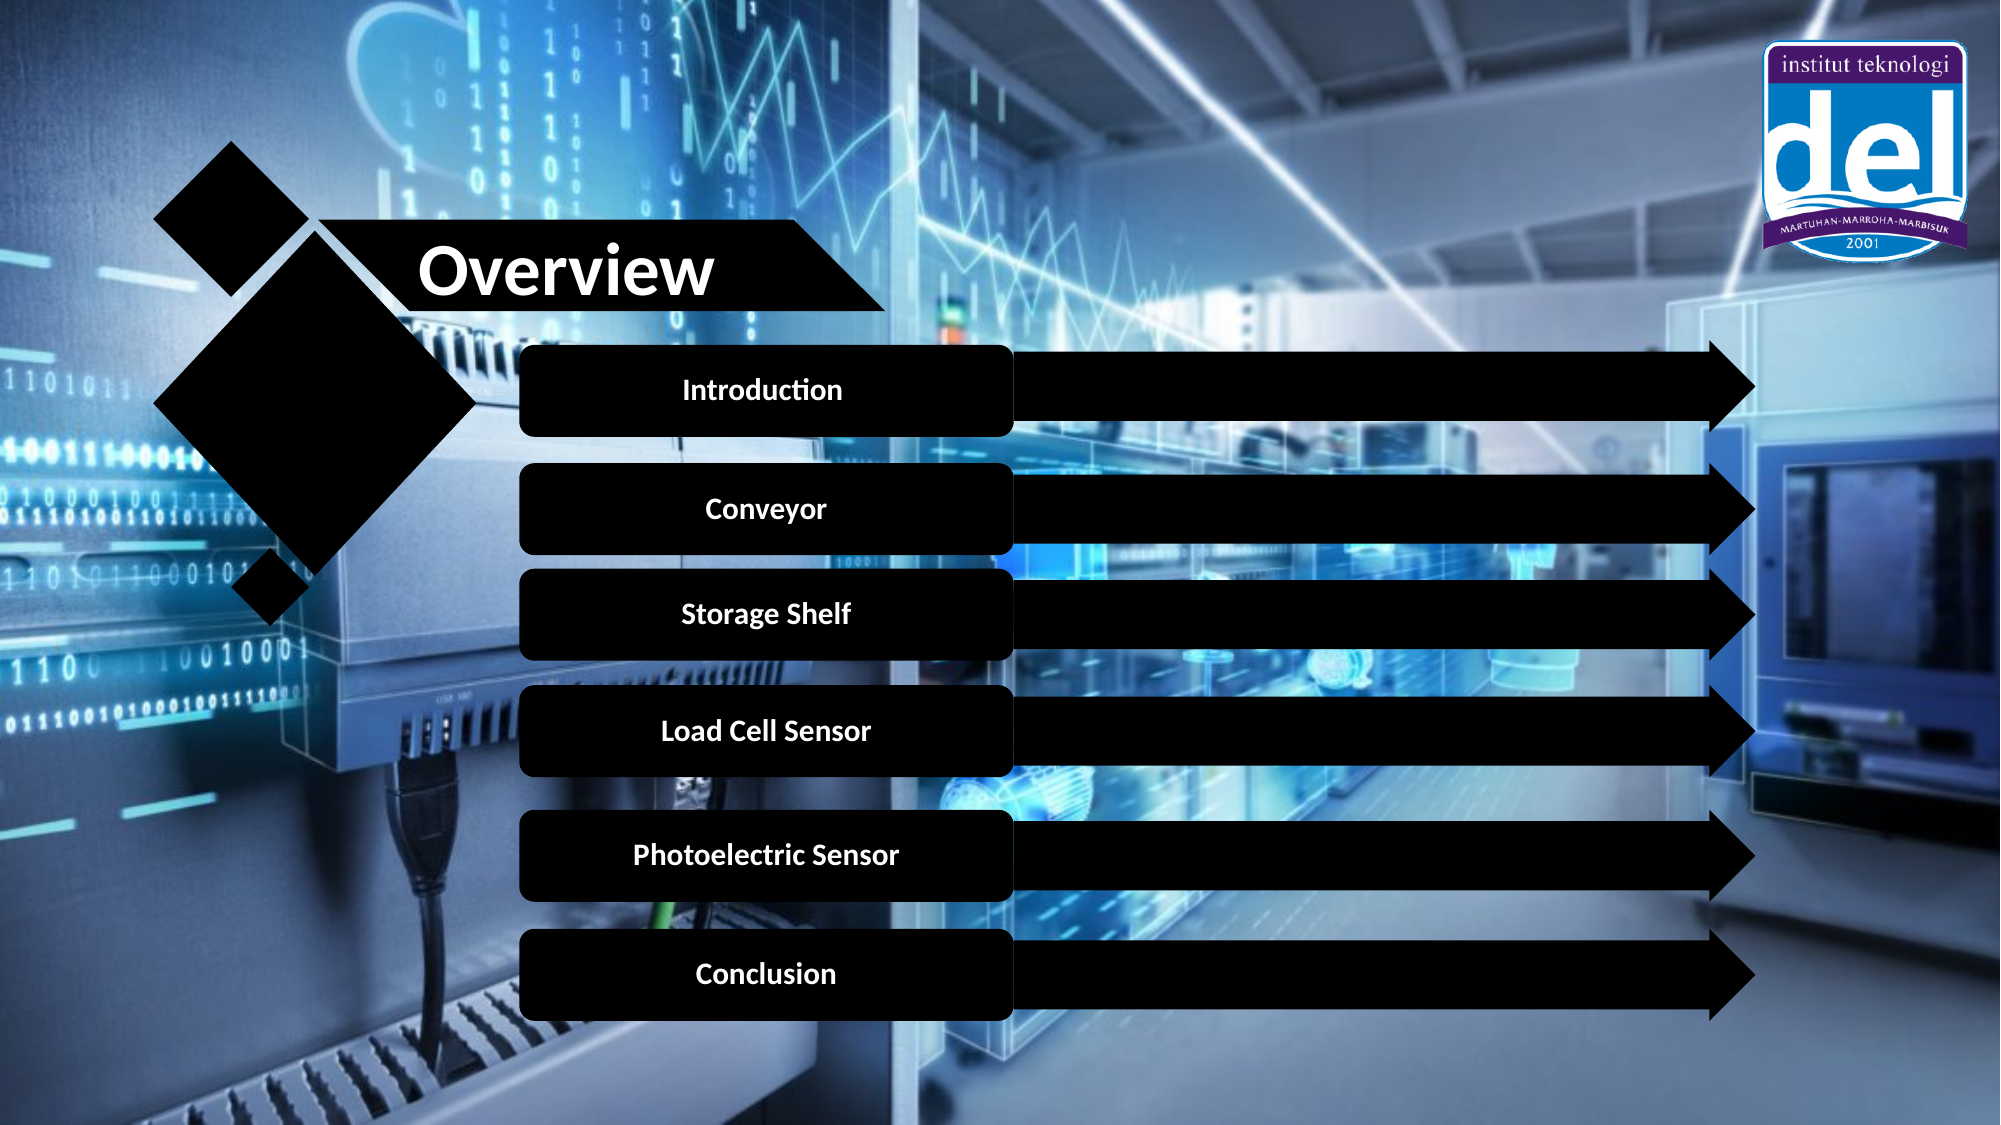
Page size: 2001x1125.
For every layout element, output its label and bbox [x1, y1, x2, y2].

picture [0, 0, 2000, 1125]
text_box [519, 685, 1756, 778]
text_box [519, 568, 1756, 661]
text_box [153, 140, 886, 626]
text_box [519, 928, 1756, 1021]
text_box [519, 463, 1756, 556]
text_box [519, 340, 1756, 437]
text_box [519, 809, 1756, 902]
